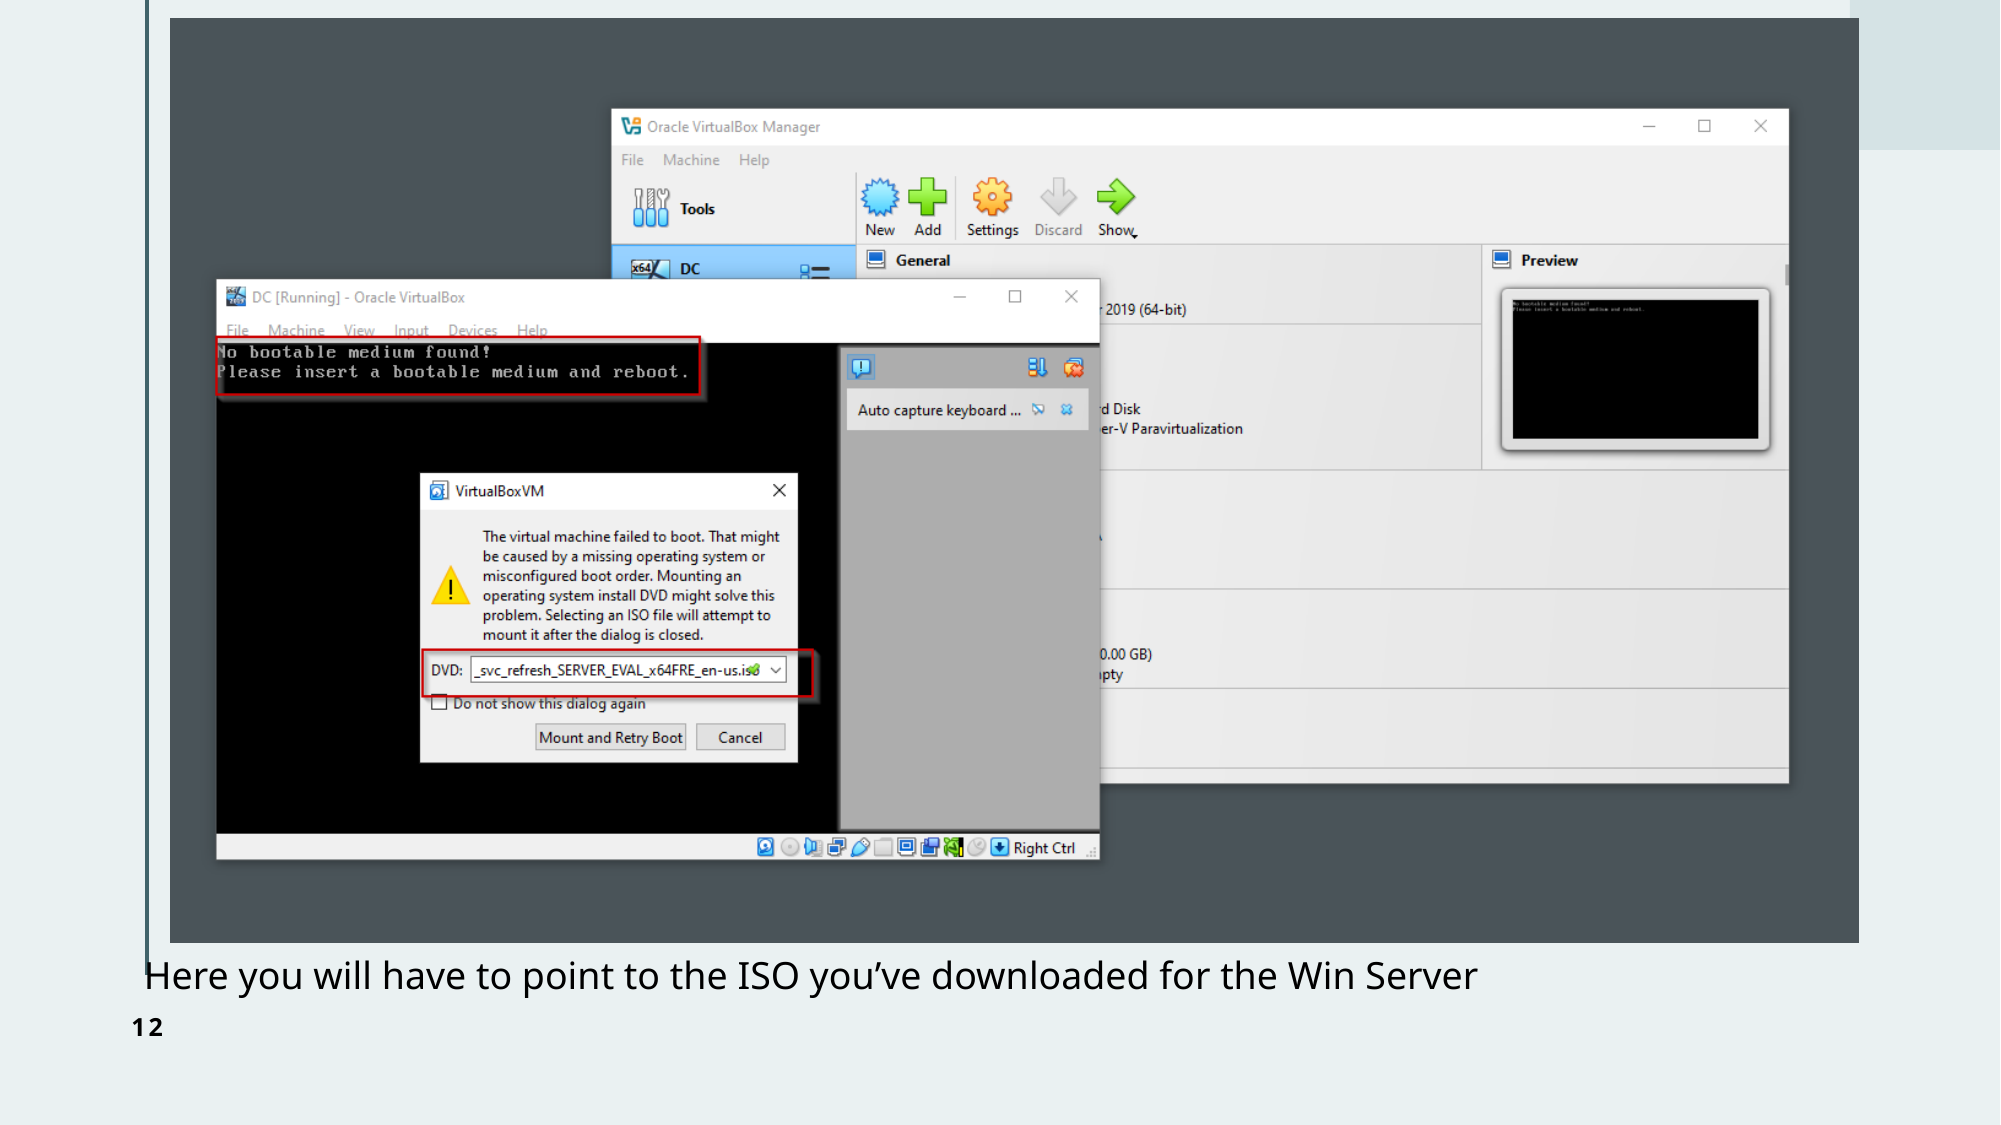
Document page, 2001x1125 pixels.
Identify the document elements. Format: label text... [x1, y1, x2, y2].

text_box Here you will have to point to the ISO you’ve downloaded for the Win Server [129, 944, 1495, 1005]
picture [170, 18, 1859, 943]
slide_number 12 [67, 975, 227, 1082]
